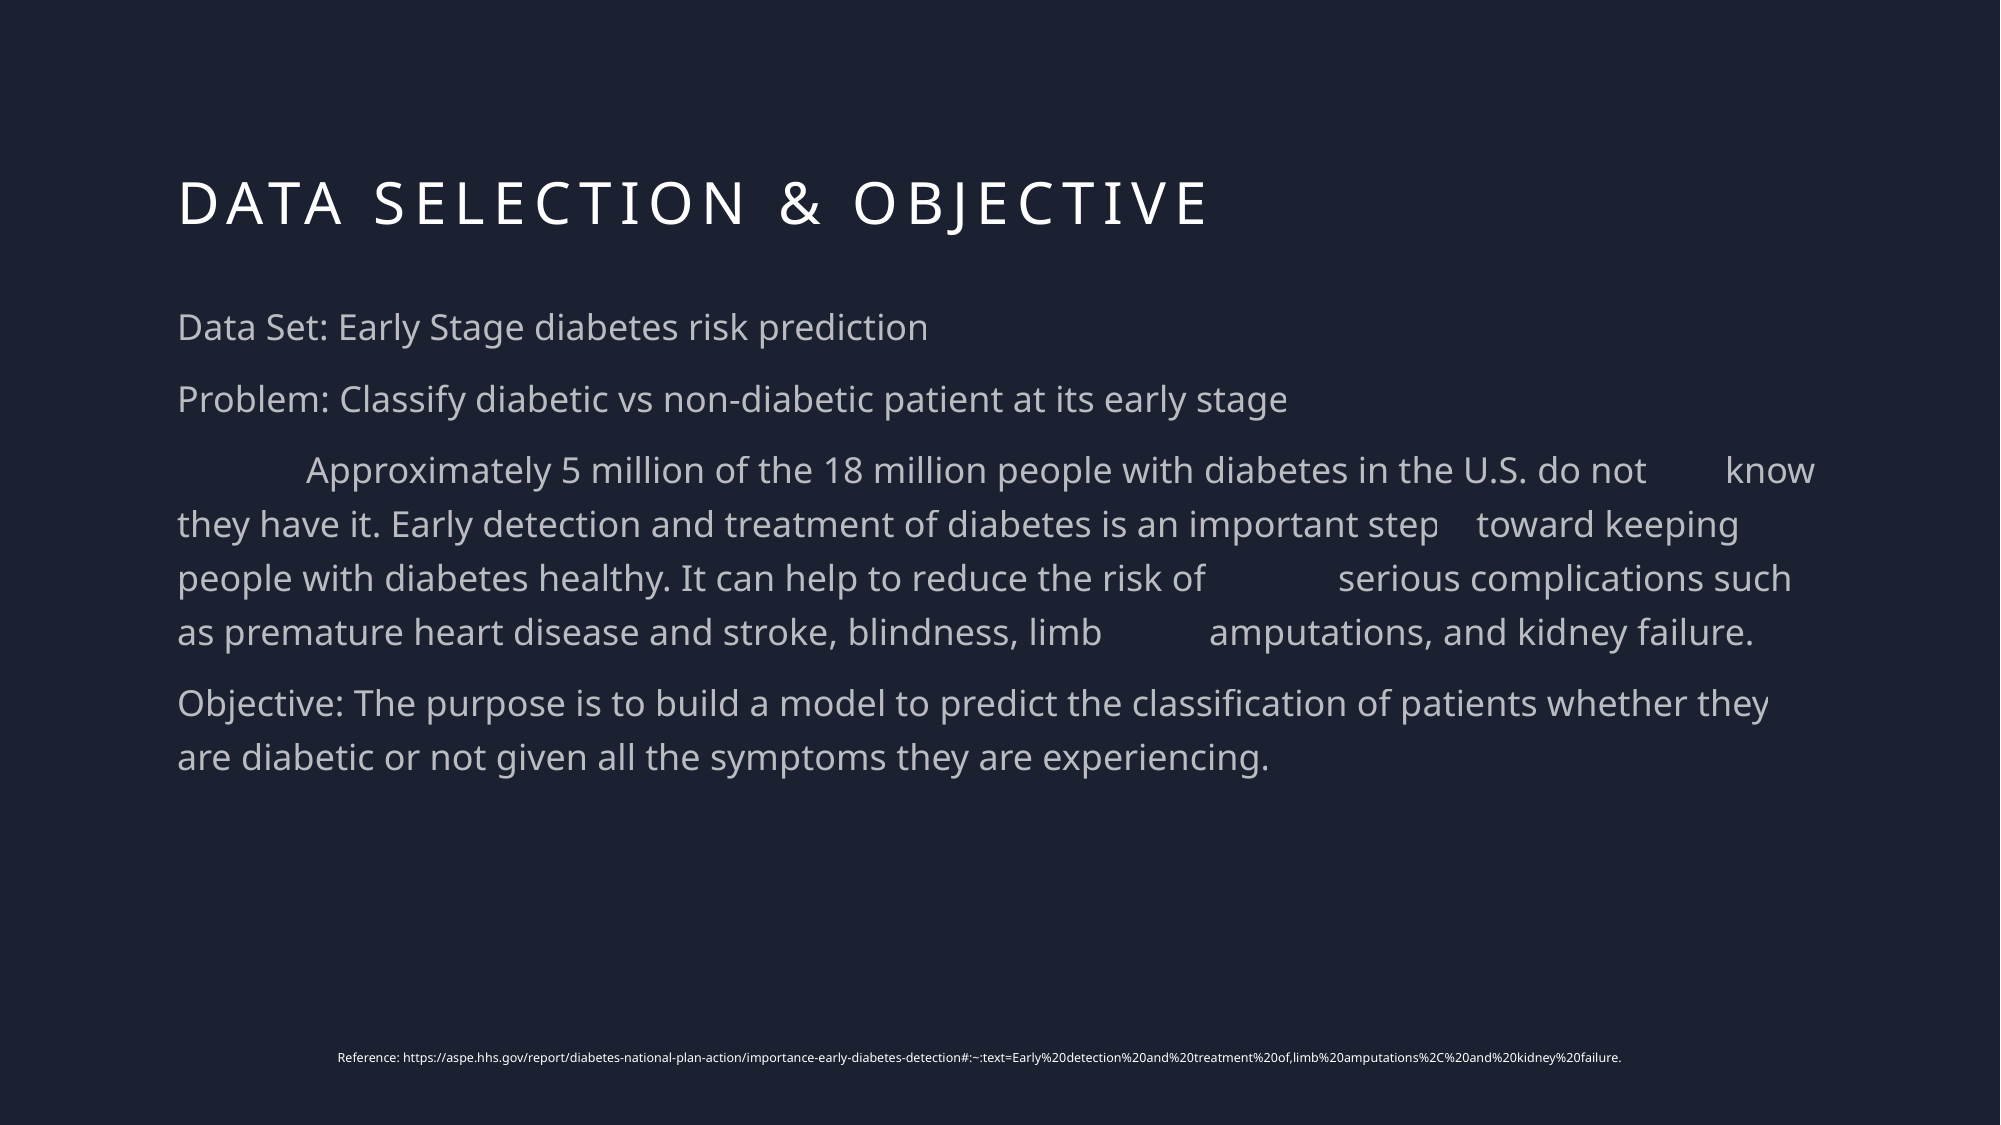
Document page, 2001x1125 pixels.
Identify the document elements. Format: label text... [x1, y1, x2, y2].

text_box Reference: https://aspe.hhs.gov/report/diabetes-national-plan-action/importance-early-diabetes-detection#:~:text=Early%20detection%20and%20treatment%20of,limb%20amputations%2C%20and%20kidney%20failure. [322, 1042, 1636, 1072]
title Data SELECTION & OBJECTIVE [177, 165, 1822, 274]
list Data Set: Early Stage diabetes risk prediction Problem: Classify diabetic vs non-diabetic patient at its early stage Approximately 5 million of the 18 million people with diabetes in the U.S. do not know they have it. Early detection and treatment of diabetes is an important step toward keeping people with diabetes healthy. It can help to reduce the risk of serious complications such as premature heart disease and stroke, blindness, limb amputations, and kidney failure. Objective: The purpose is to build a model to predict the classification of patients whether they are diabetic or not given all the symptoms they are experiencing. [177, 293, 1822, 947]
